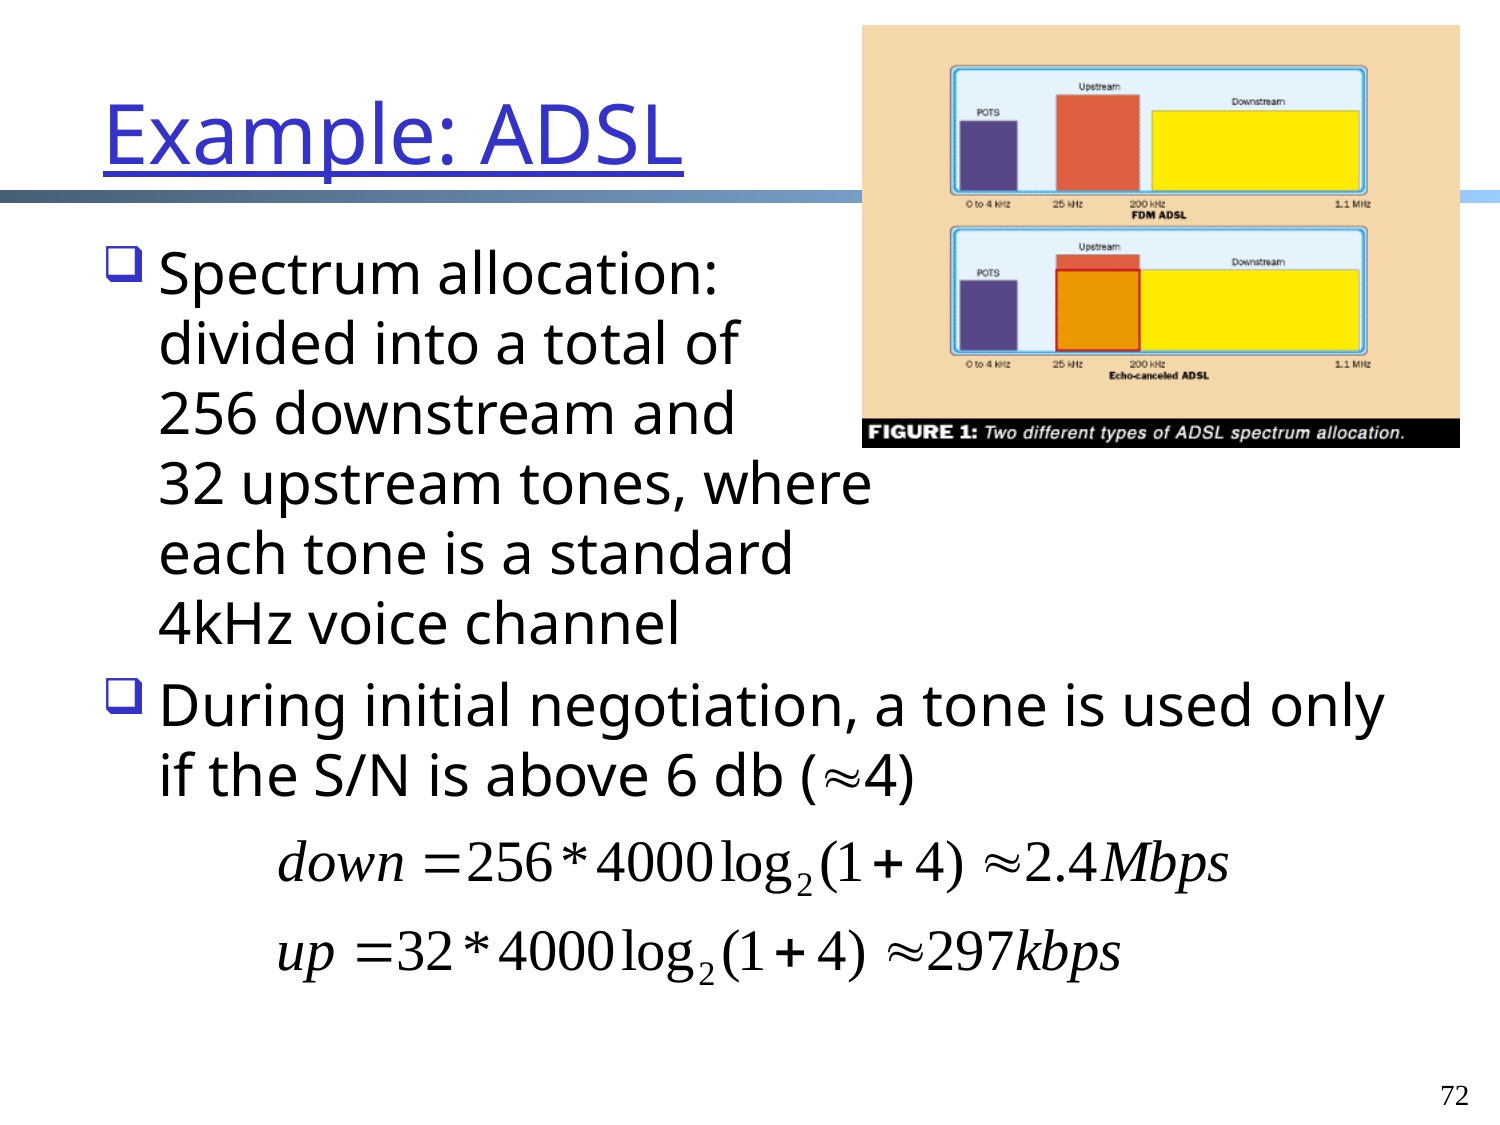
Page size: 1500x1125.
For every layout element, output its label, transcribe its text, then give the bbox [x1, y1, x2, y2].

picture [862, 25, 1460, 448]
title Example: ADSL [87, 37, 857, 225]
text_box 72 [1424, 1068, 1500, 1125]
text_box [268, 822, 1244, 1000]
list Spectrum allocation: divided into a total of 256 downstream and 32 upstream tones, where each tone is a standard 4kHz voice channel During initial negotiation, a tone is used only if the S/N is above 6 db (4) [87, 228, 1424, 1033]
